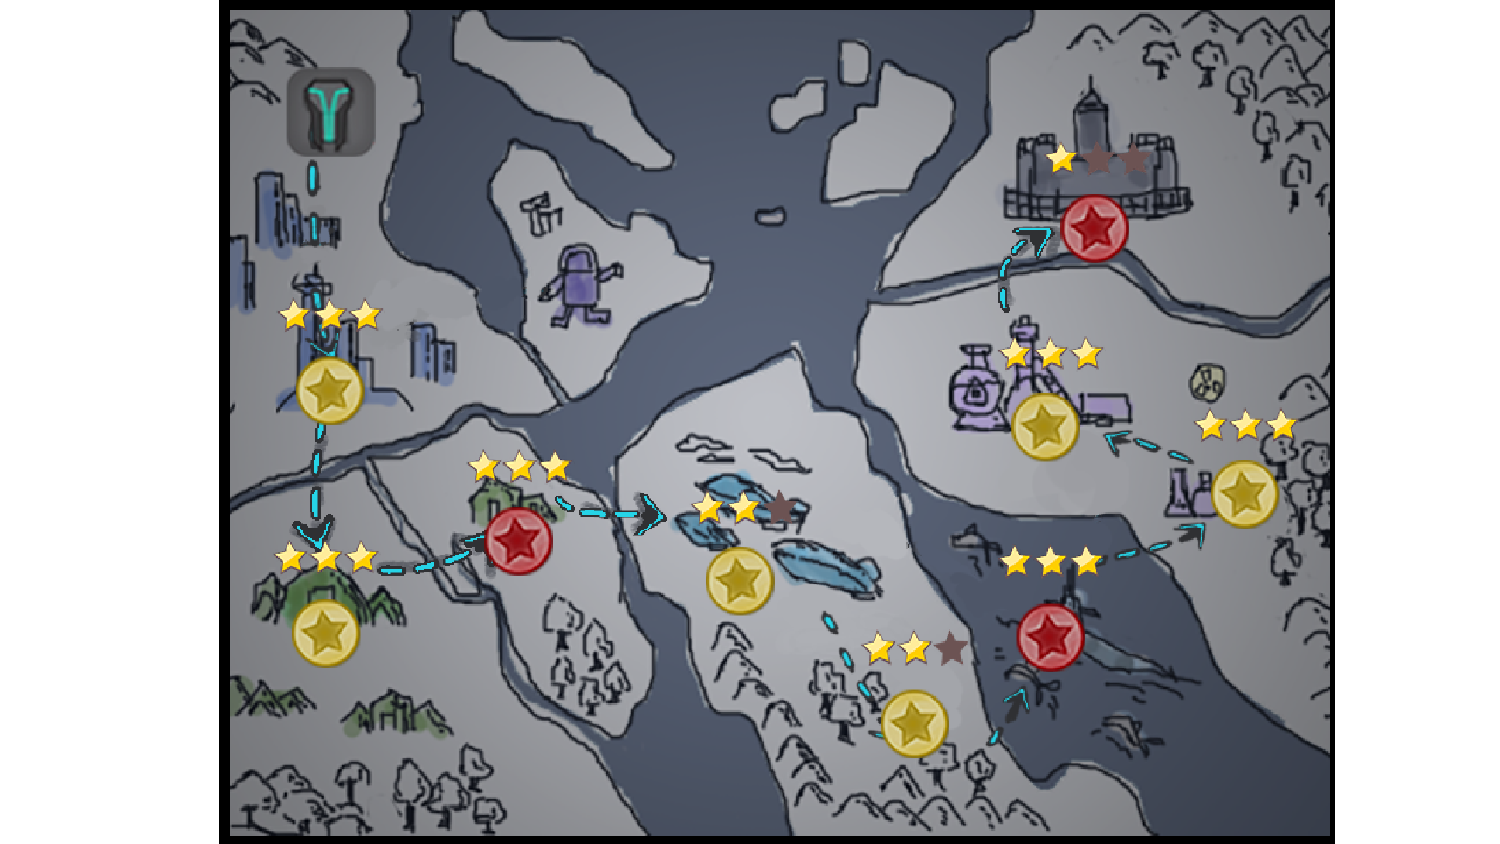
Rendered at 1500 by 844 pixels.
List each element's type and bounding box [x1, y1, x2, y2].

picture [219, 0, 1335, 844]
